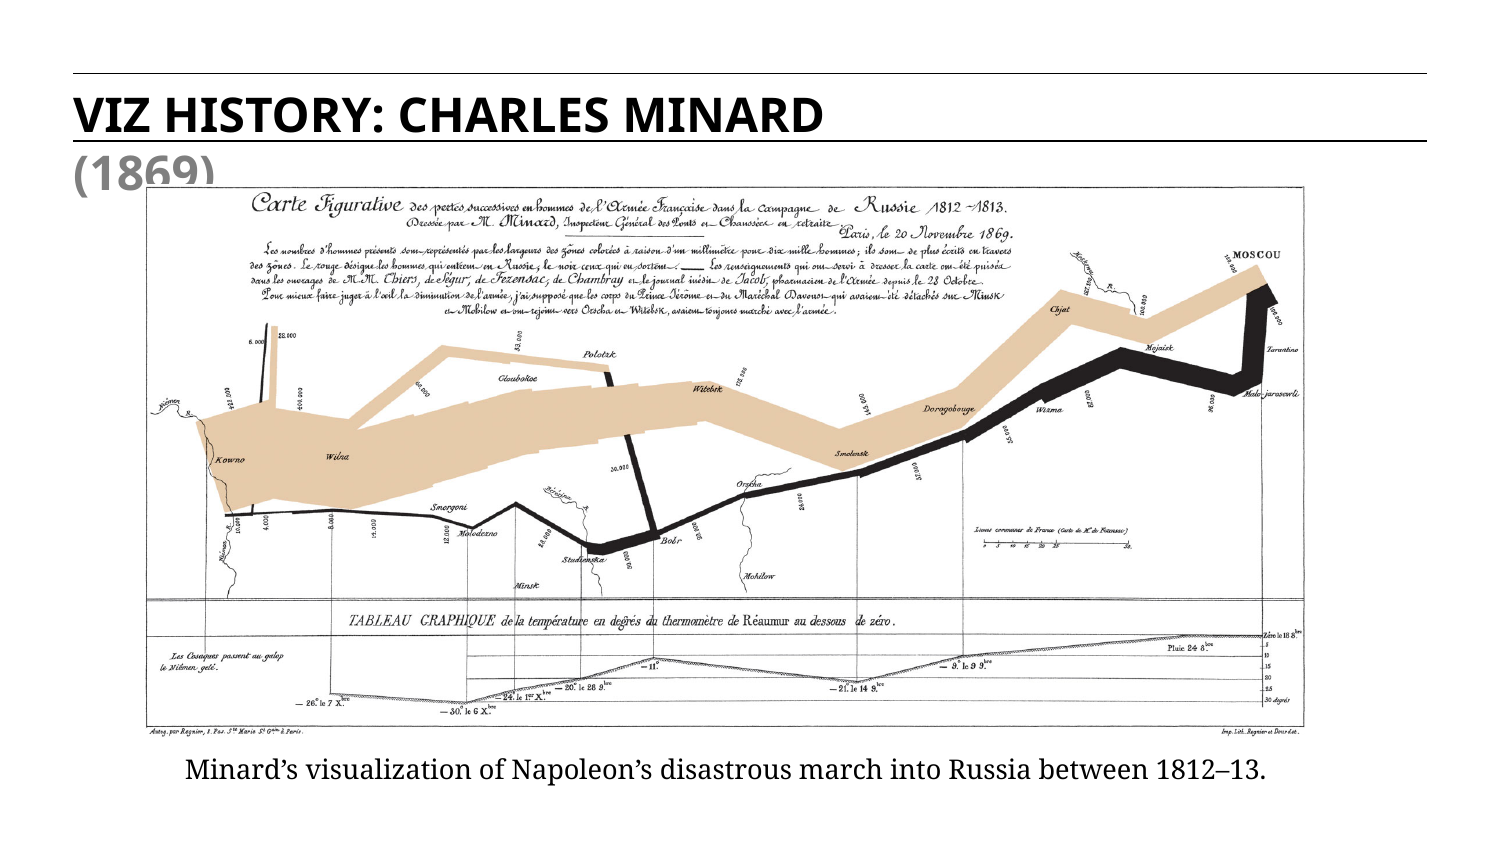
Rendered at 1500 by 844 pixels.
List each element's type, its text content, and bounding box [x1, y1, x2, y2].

picture [145, 184, 1306, 739]
text_box VIZ HISTORY: CHARLES MINARD (1869) [73, 85, 964, 135]
text_box Minard’s visualization of Napoleon’s disastrous march into Russia between 1812–13. [145, 747, 1306, 790]
